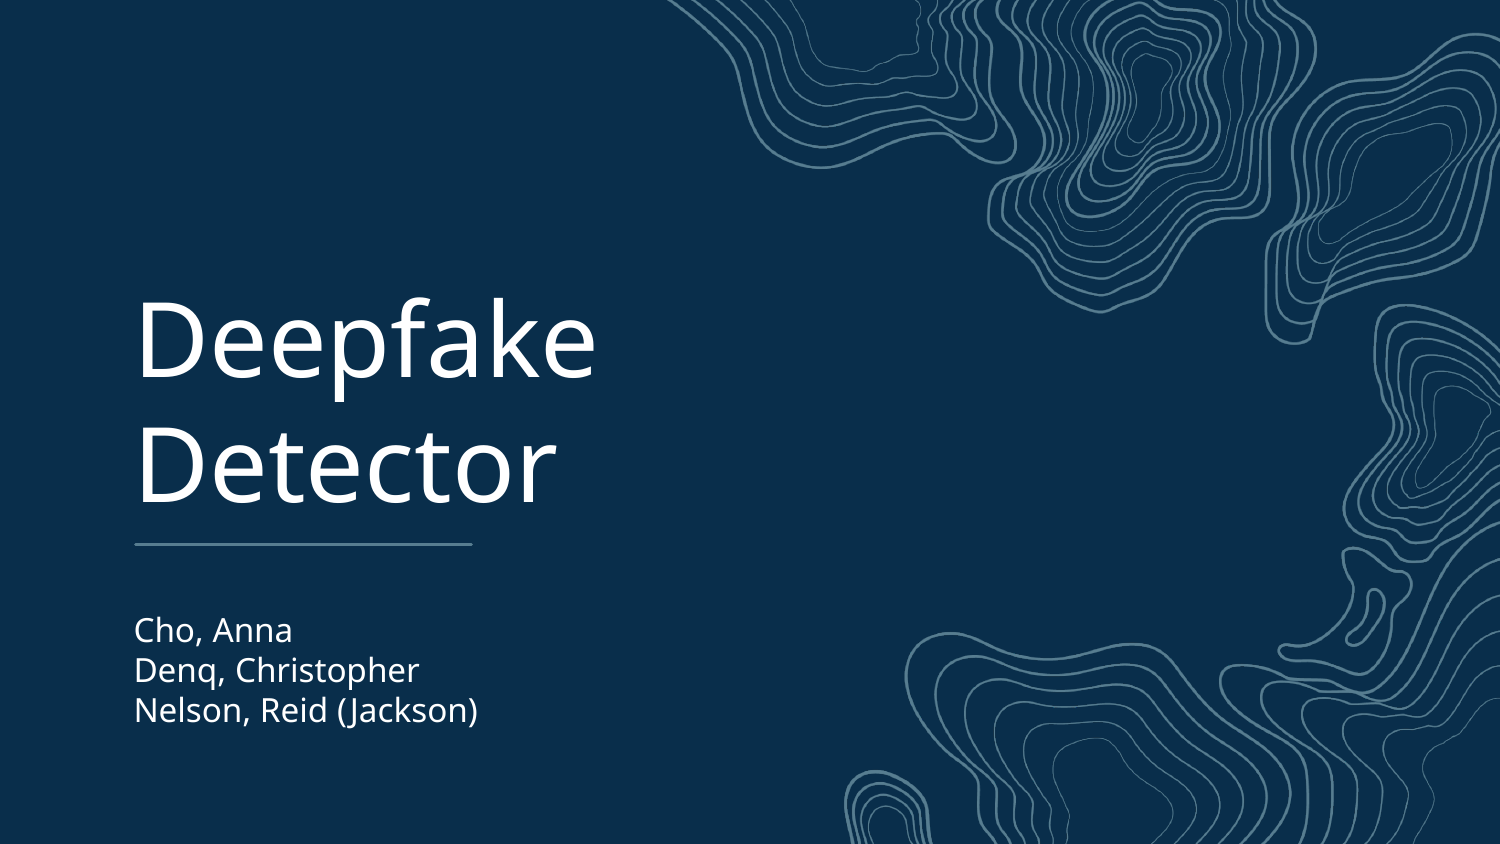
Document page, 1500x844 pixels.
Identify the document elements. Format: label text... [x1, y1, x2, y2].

picture [635, 0, 1500, 844]
subtitle Cho, Anna Denq, Christopher Nelson, Reid (Jackson) [118, 593, 568, 699]
title Deepfake Detector [118, 235, 1020, 539]
